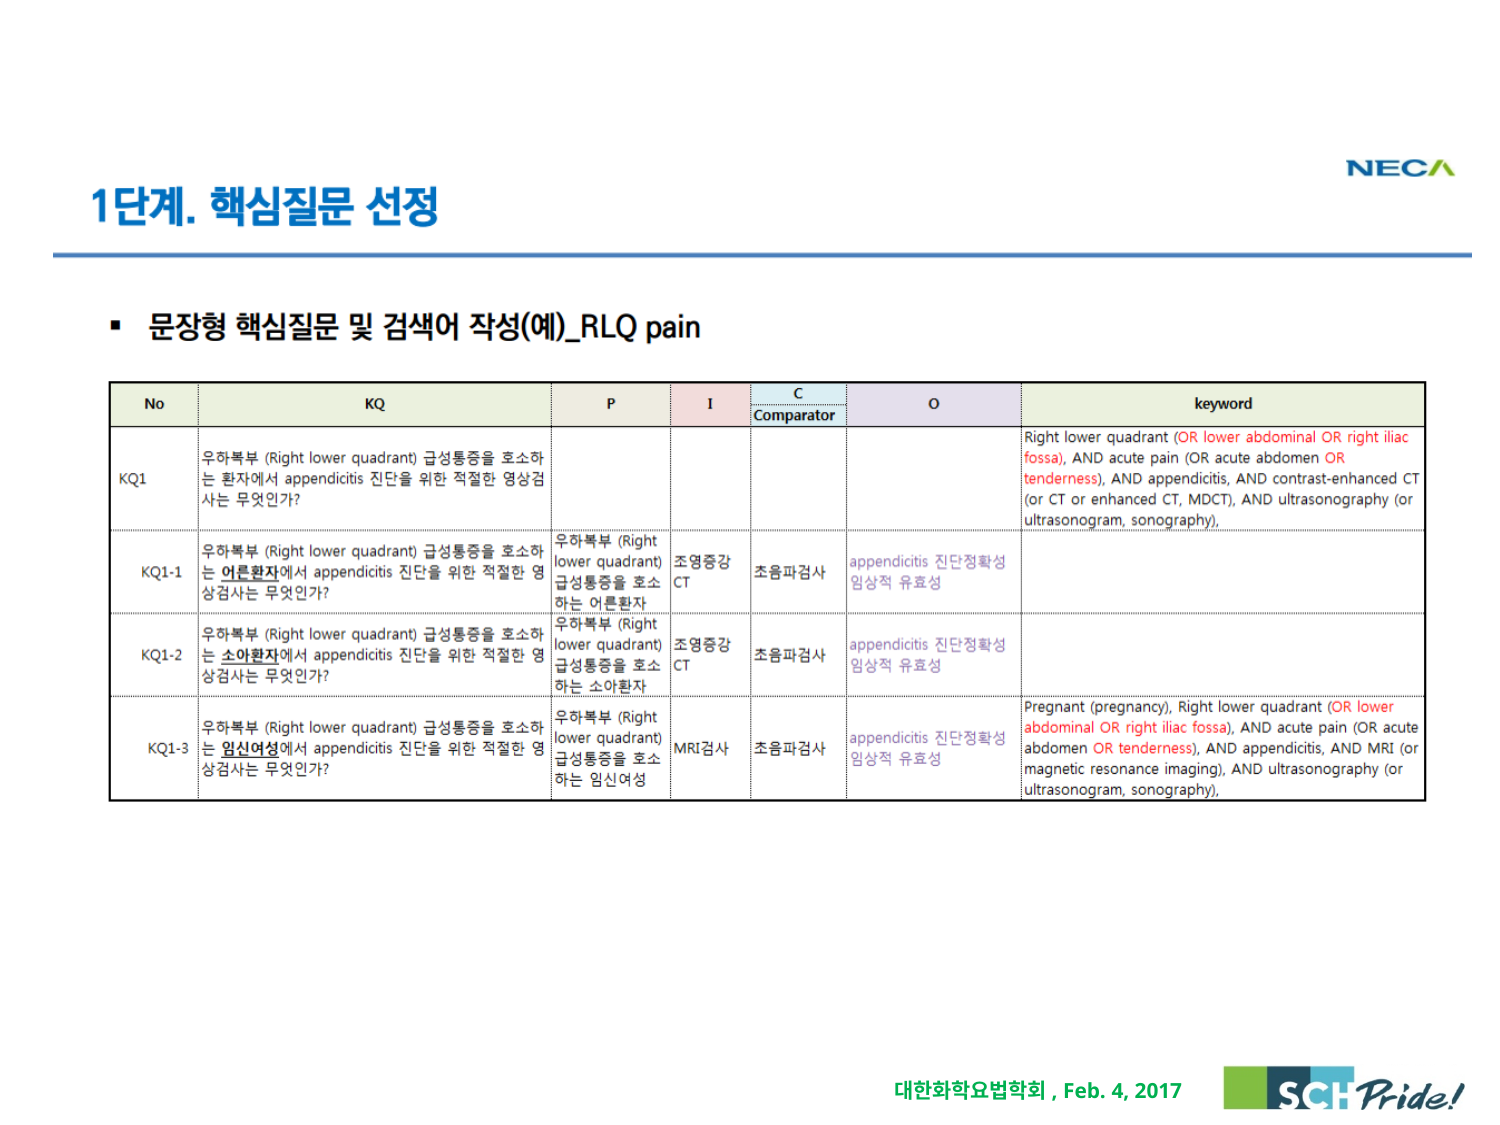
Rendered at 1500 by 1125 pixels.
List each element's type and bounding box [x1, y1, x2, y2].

picture [52, 148, 1472, 966]
picture [1222, 1064, 1465, 1110]
